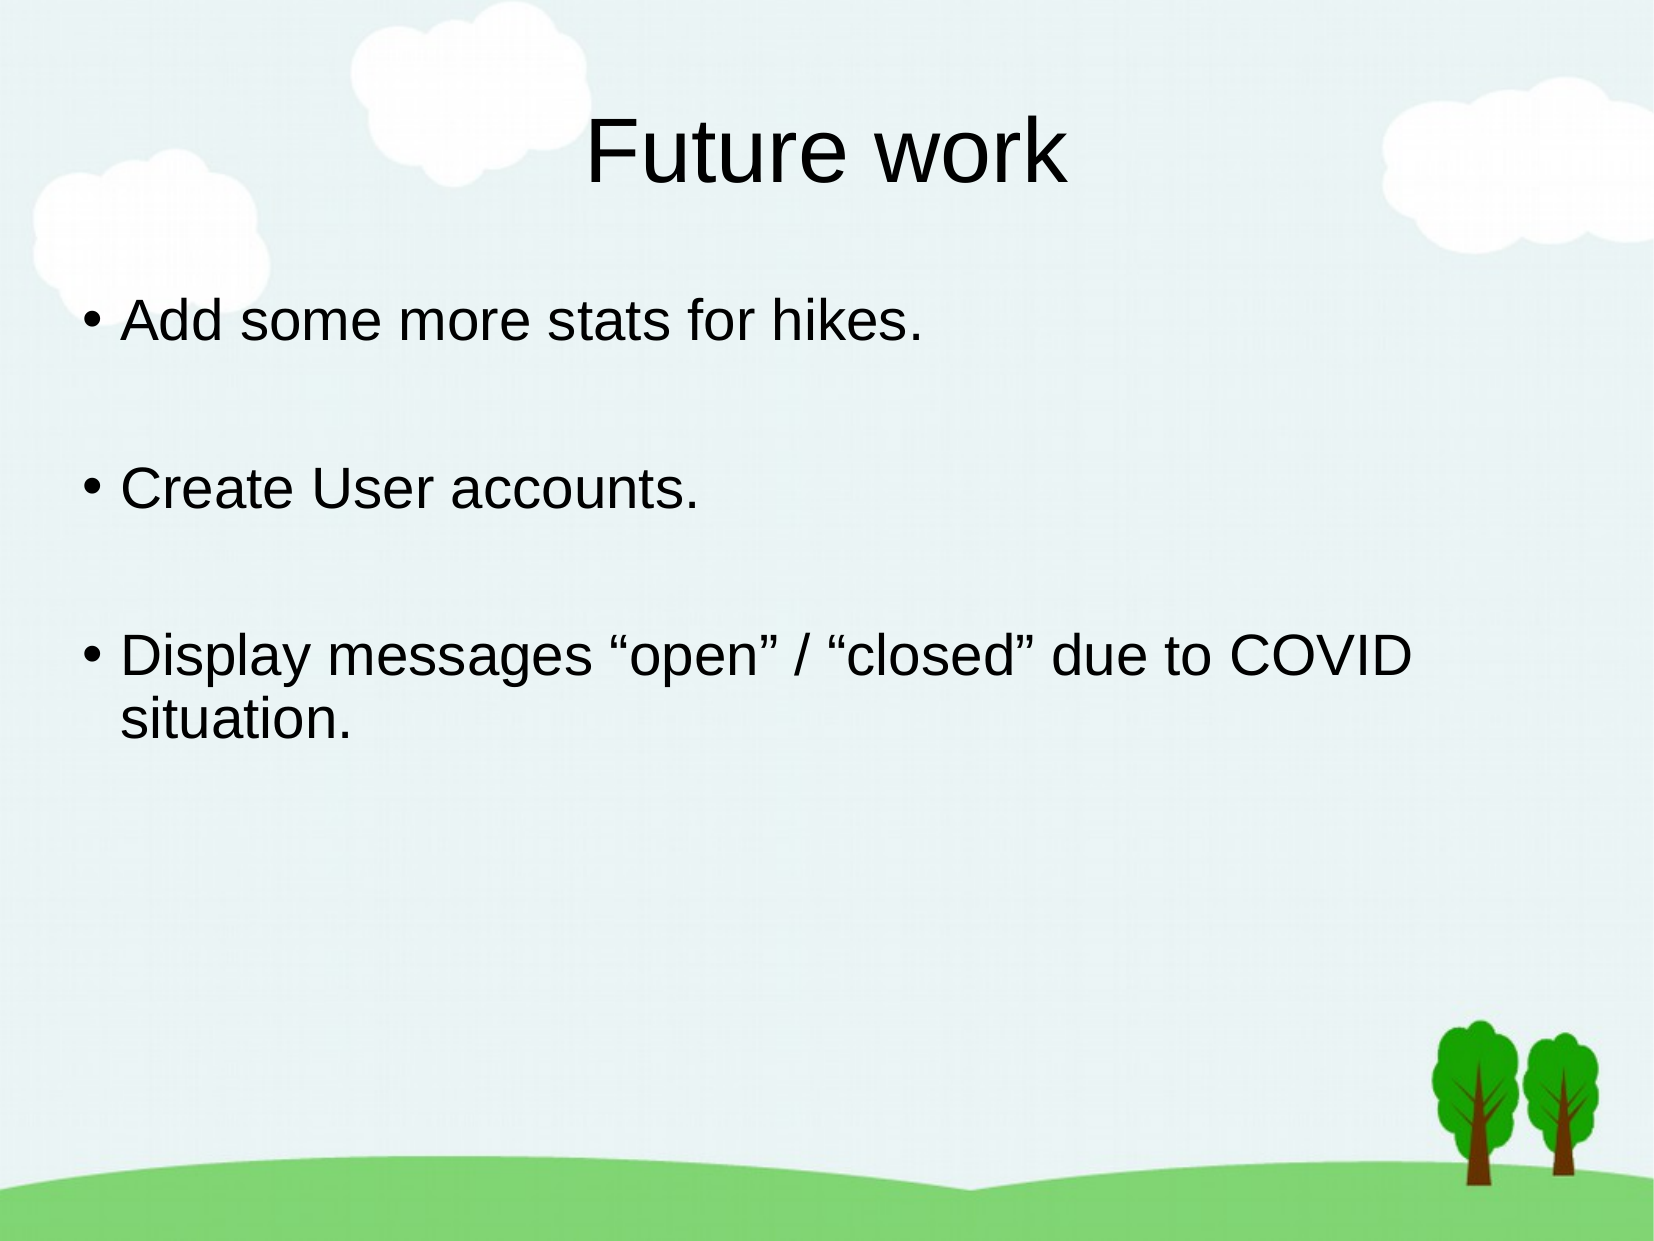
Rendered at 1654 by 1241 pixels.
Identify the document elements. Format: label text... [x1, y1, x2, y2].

text_box Add some more stats for hikes. Create User accounts. Display messages “open” / “closed” due to COVID situation. [82, 290, 1571, 1087]
picture [0, 0, 1654, 1241]
text_box Future work [82, 49, 1571, 257]
